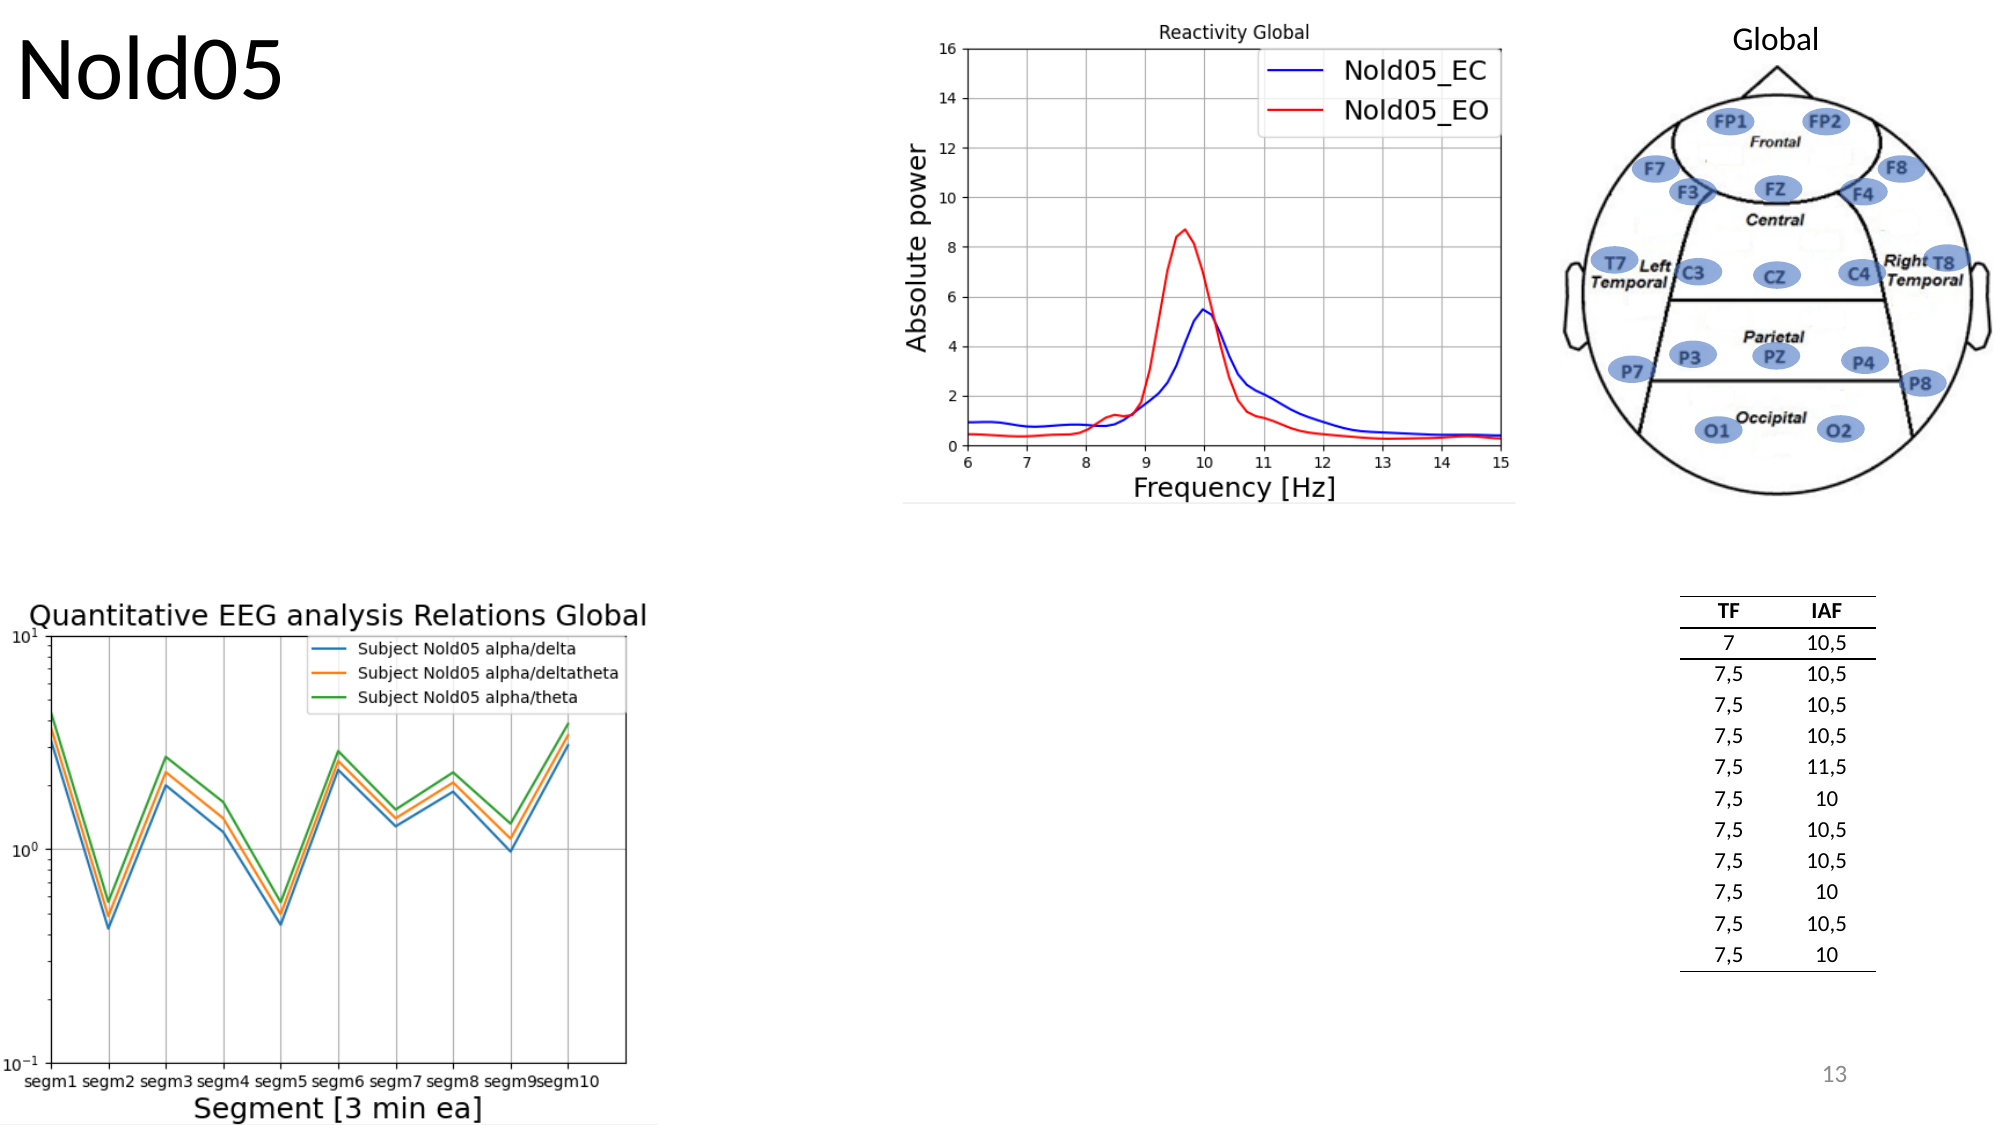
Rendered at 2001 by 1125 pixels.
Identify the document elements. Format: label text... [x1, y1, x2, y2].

table_cell 10 [1778, 784, 1876, 815]
table_cell 7,5 [1680, 690, 1778, 722]
text_box Nold05 [1, 0, 302, 125]
picture [1560, 64, 2000, 504]
table_cell 10,5 [1778, 909, 1876, 940]
table_cell 11,5 [1778, 753, 1876, 784]
table_cell 7,5 [1680, 940, 1778, 971]
table_cell 7,5 [1680, 784, 1778, 815]
table_cell 10,5 [1778, 815, 1876, 846]
table_cell 10,5 [1778, 660, 1876, 690]
table_cell 10 [1778, 940, 1876, 971]
table_cell 7,5 [1680, 909, 1778, 940]
table_cell 7,5 [1680, 660, 1778, 690]
table_cell 10,5 [1778, 629, 1876, 658]
table_cell 10,5 [1778, 722, 1876, 753]
table_cell 7,5 [1680, 815, 1778, 846]
table_cell 10,5 [1778, 690, 1876, 722]
table_cell 7,5 [1680, 722, 1778, 753]
table_cell 7,5 [1680, 878, 1778, 909]
table_cell 10 [1778, 878, 1876, 909]
table_header IAF [1778, 597, 1876, 627]
table_cell 10,5 [1778, 846, 1876, 878]
table_header TF [1680, 597, 1778, 627]
picture [902, 22, 1516, 504]
slide_number 13 [1412, 1042, 1863, 1103]
text_box Global [1717, 9, 1836, 64]
table_cell 7 [1680, 629, 1778, 658]
table_cell 7,5 [1680, 846, 1778, 878]
picture [0, 593, 659, 1125]
table_cell 7,5 [1680, 753, 1778, 784]
